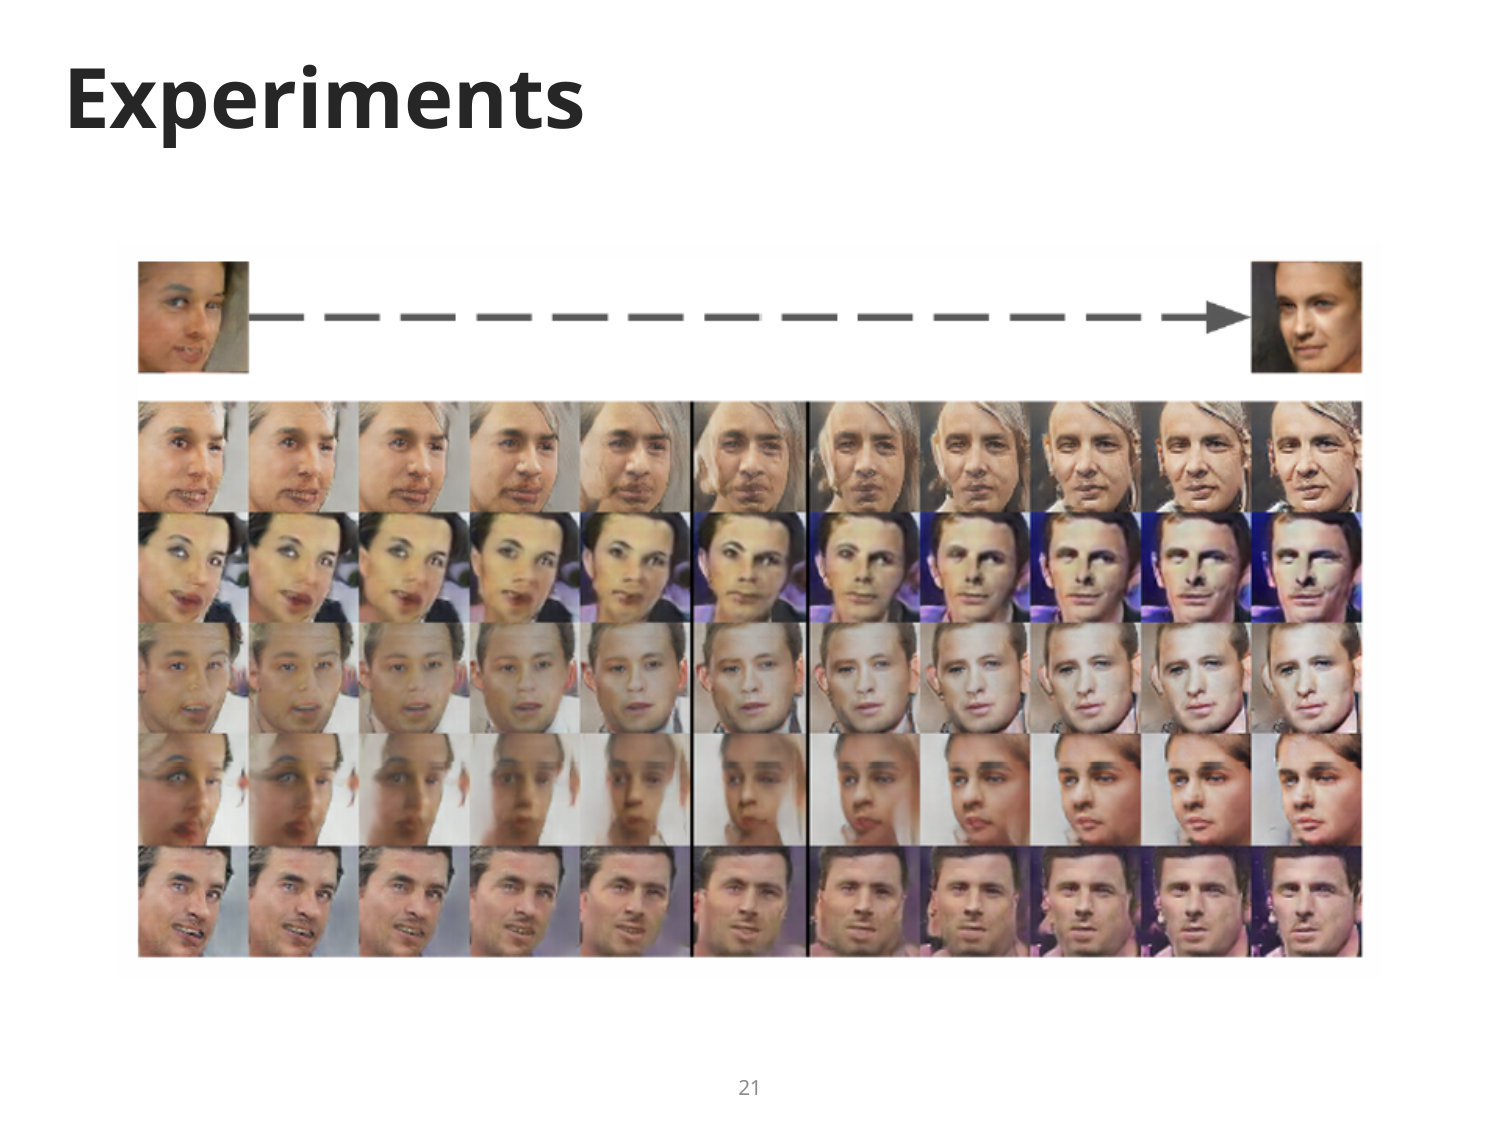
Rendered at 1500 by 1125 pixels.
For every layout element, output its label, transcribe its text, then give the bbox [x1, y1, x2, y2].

title Experiments [48, 41, 1456, 149]
picture [118, 243, 1382, 979]
slide_number 21 [575, 1058, 925, 1119]
